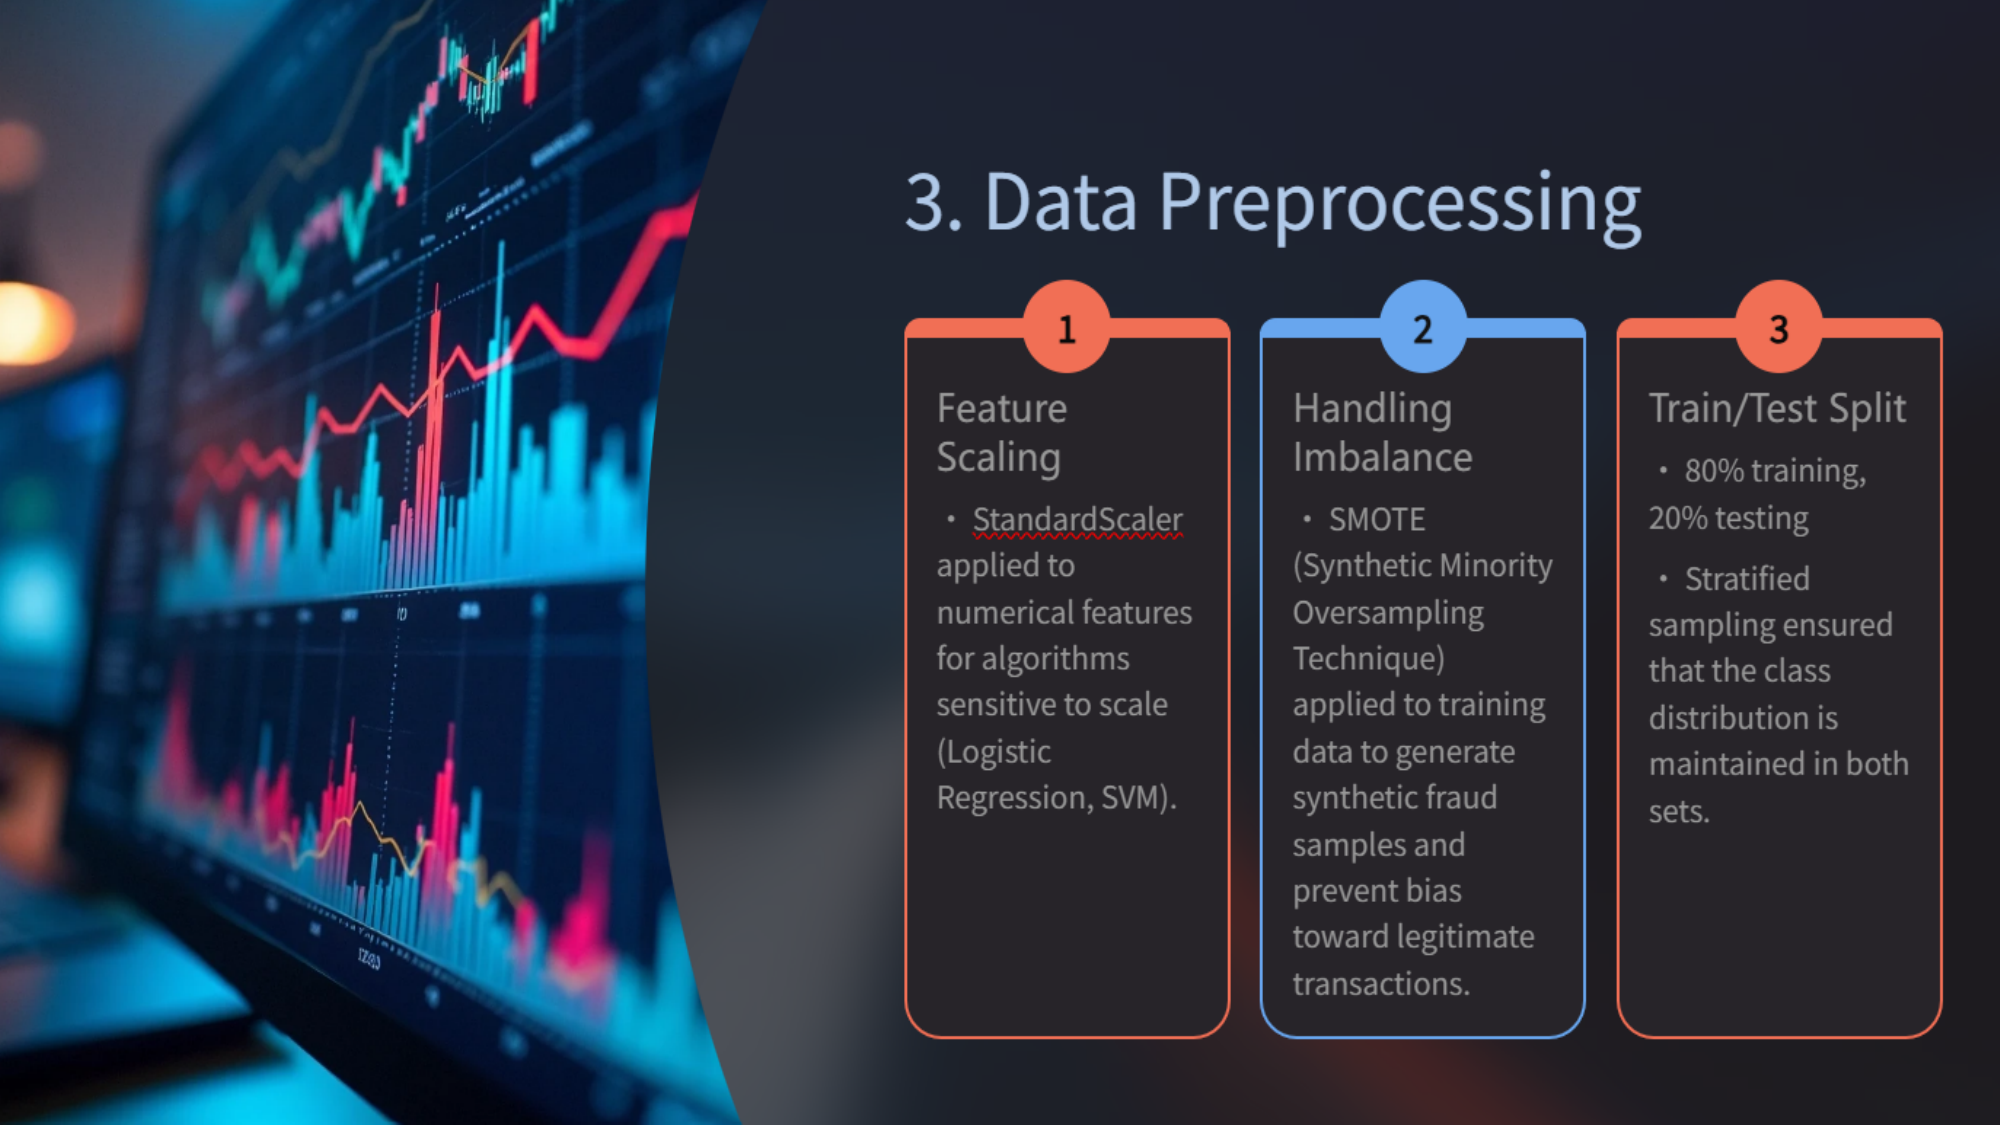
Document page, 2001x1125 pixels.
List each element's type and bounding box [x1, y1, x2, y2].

list [0, 0, 2000, 1125]
